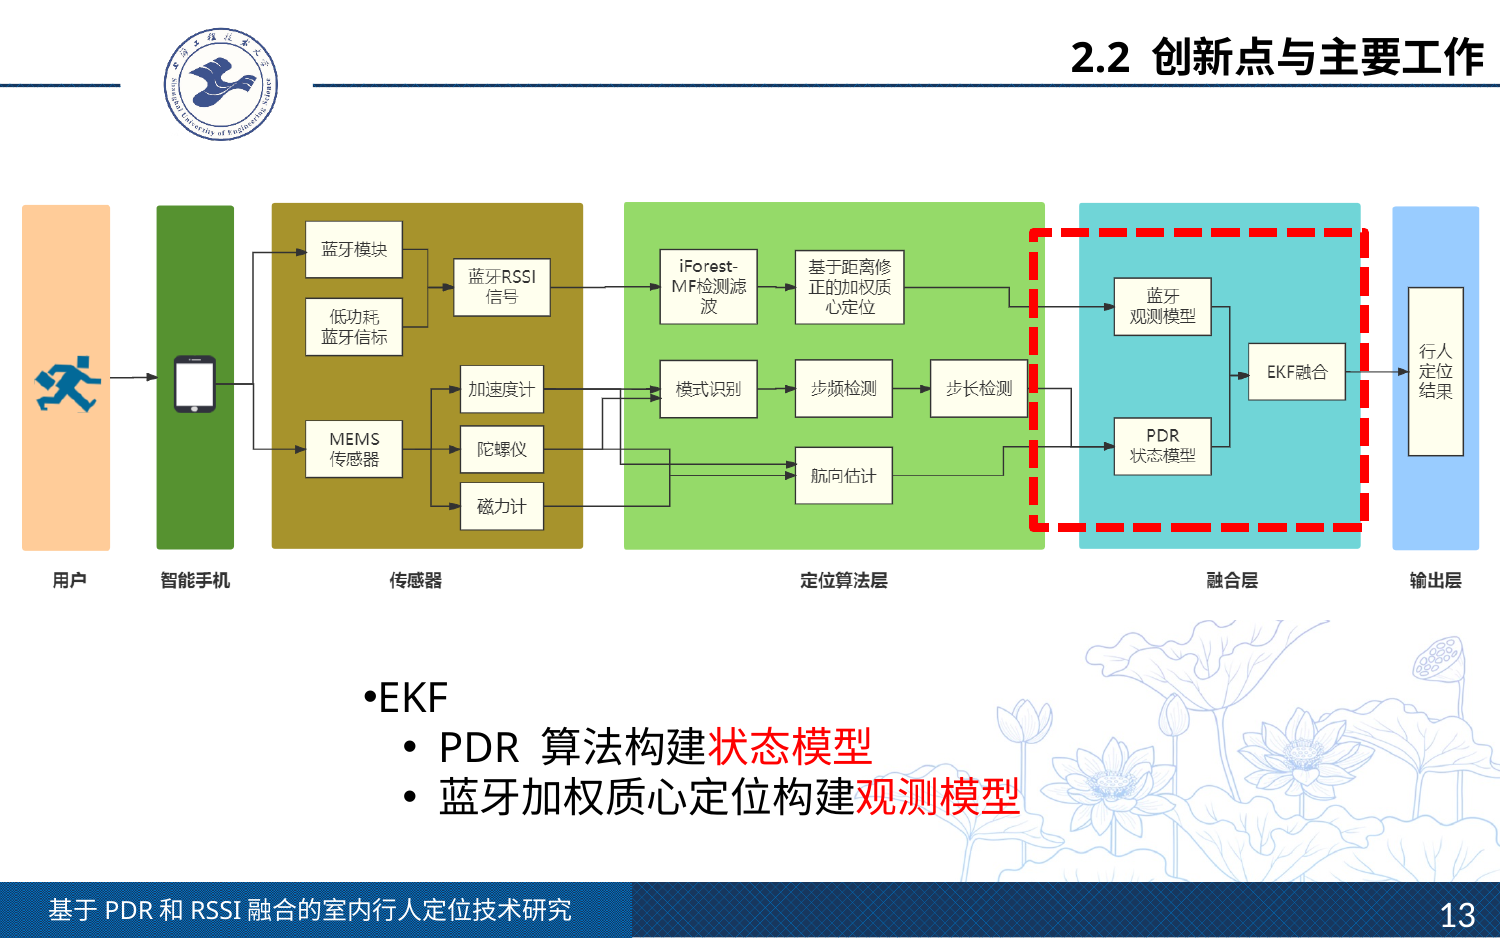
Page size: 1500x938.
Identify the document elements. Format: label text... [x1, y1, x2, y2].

text_box EKF PDR 算法构建状态模型 蓝牙加权质心定位构建观测模型 [348, 663, 1247, 829]
picture [0, 0, 1500, 938]
slide_number 13 [1423, 882, 1495, 933]
text_box 2.2 创新点与主要工作 [1033, 23, 1500, 89]
